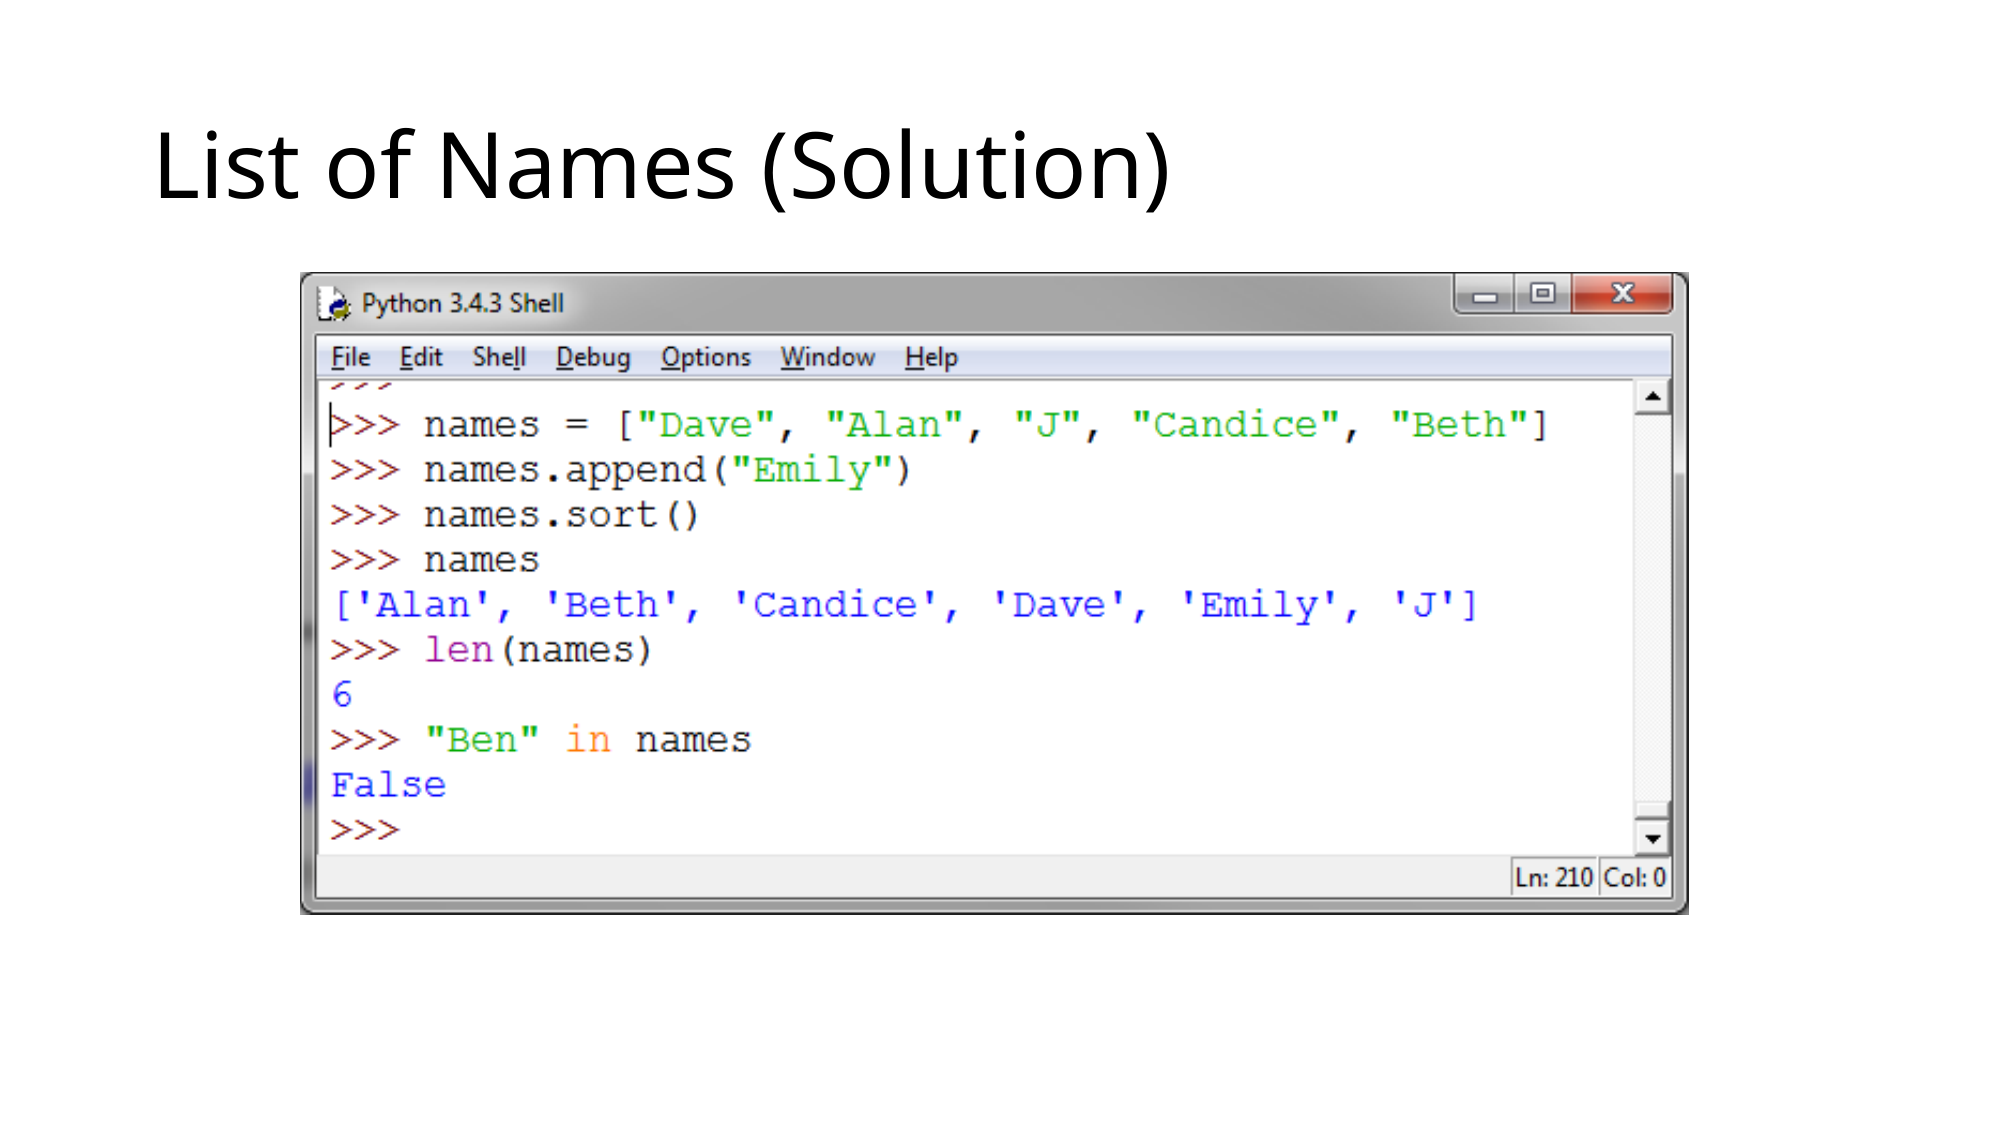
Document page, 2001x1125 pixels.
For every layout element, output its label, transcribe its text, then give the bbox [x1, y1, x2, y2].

title List of Names (Solution) [137, 59, 1863, 278]
picture [300, 272, 1689, 915]
